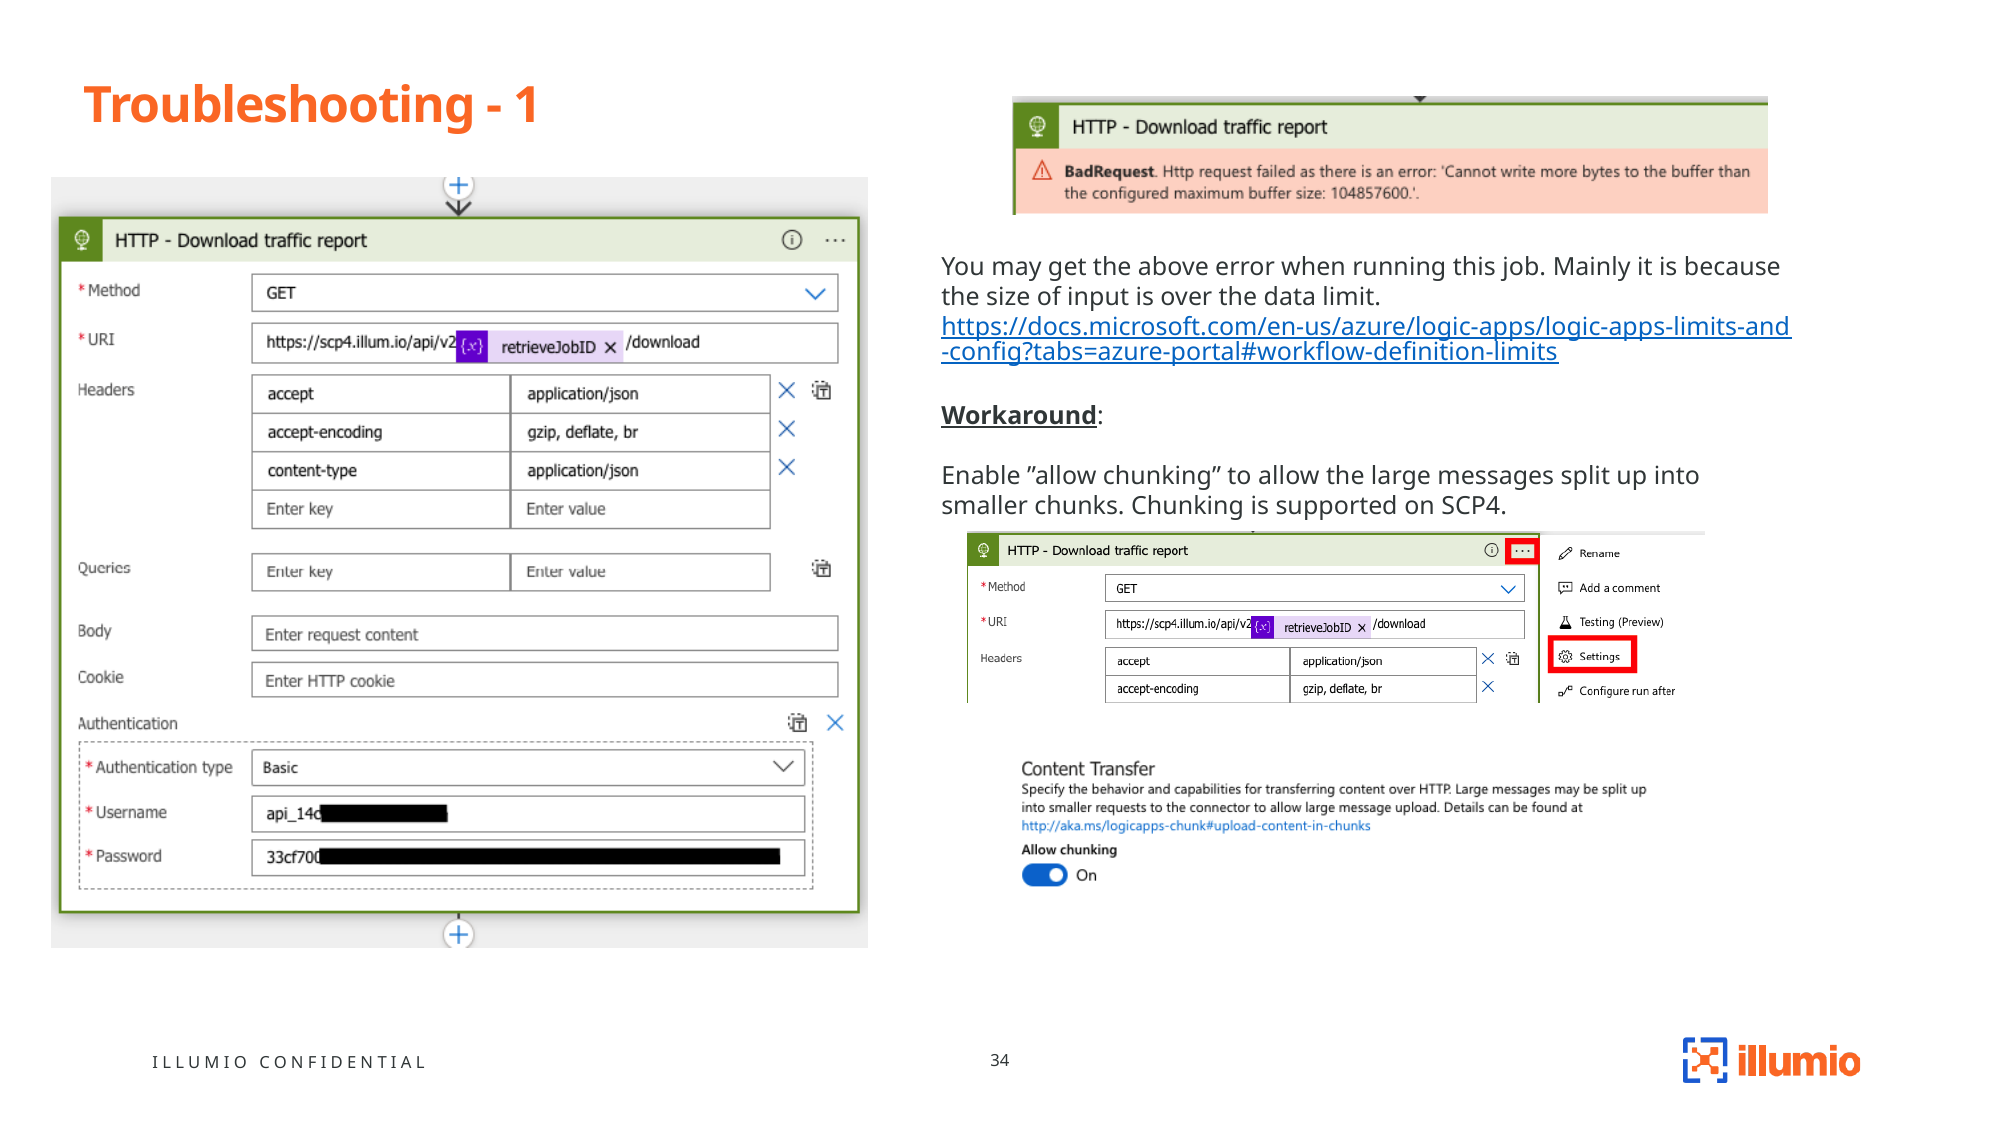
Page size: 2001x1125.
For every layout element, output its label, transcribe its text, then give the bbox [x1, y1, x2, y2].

picture [1011, 96, 1768, 215]
title Troubleshooting - 1 [69, 27, 1794, 166]
picture [1012, 756, 1660, 891]
picture [967, 531, 1705, 703]
picture [51, 177, 868, 948]
text_box You may get the above error when running this job. Mainly it is because the size of input is over the data limit. https://docs.microsoft.com/en-us/azure/logic-apps/logic-apps-limits-and-config?tabs=azure-portal#workflow-definition-limits Workaround: Enable ”allow chunking” to allow the large messages split up into smaller chunks. Chunking is supported on SCP4. [916, 233, 1820, 410]
